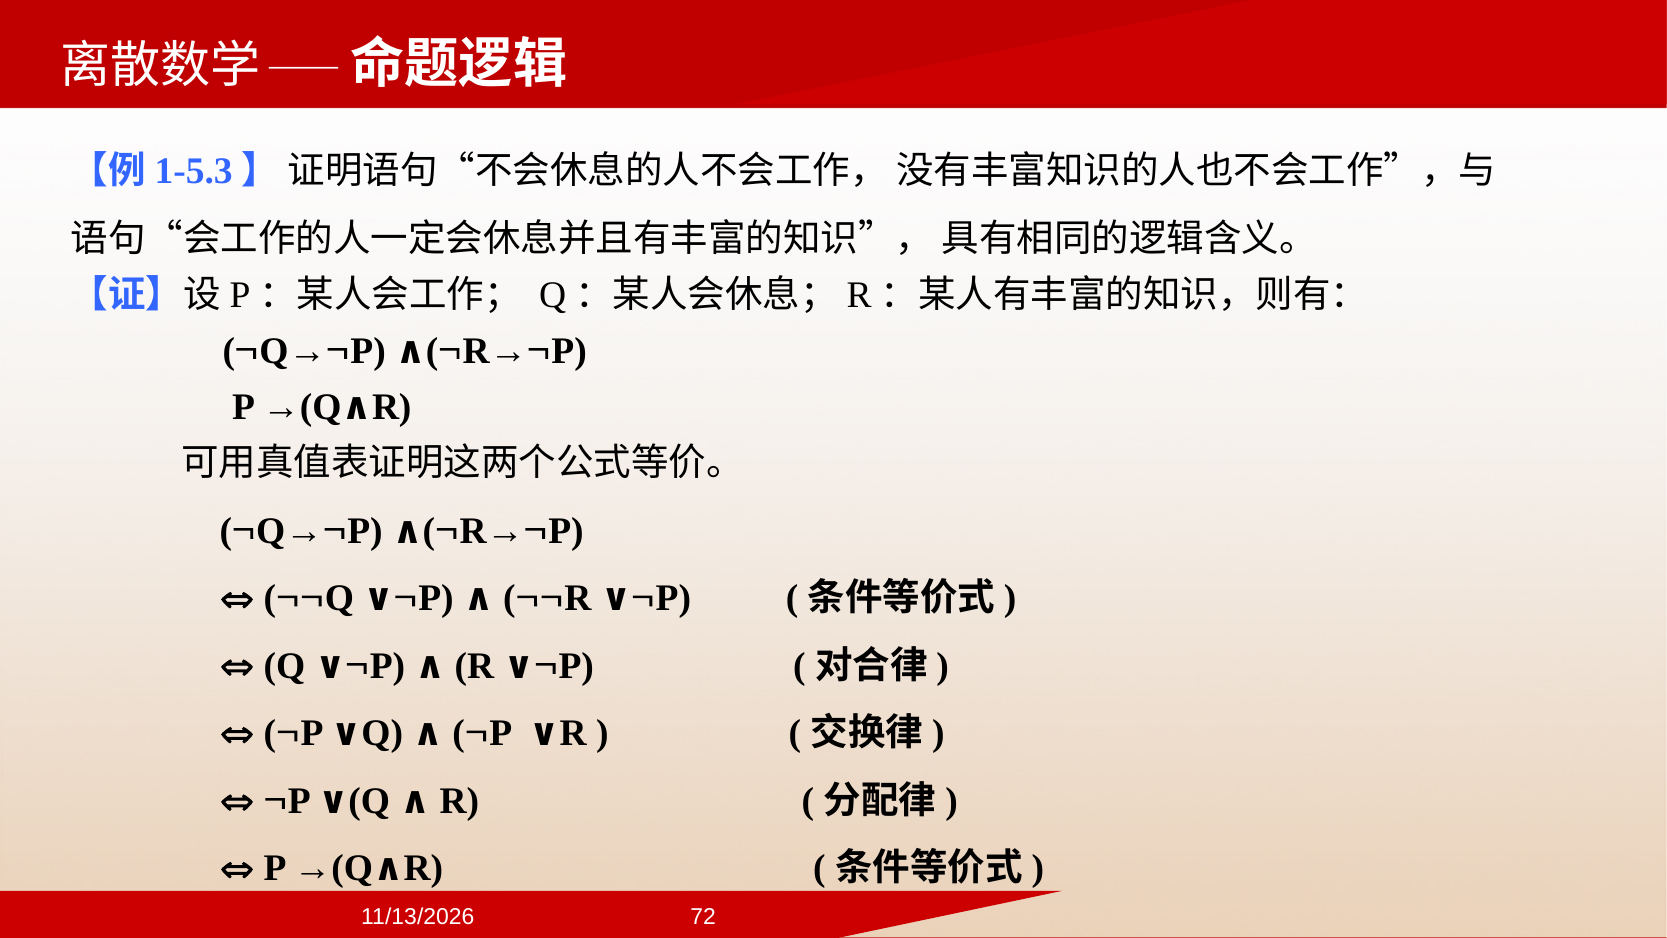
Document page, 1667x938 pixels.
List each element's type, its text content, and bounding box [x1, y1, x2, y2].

text_box ——命题逻辑 [251, 20, 844, 101]
text_box 【例1-5.3】 证明语句“不会休息的人不会工作， 没有丰富知识的人也不会工作”，与语句“会工作的人一定会休息并且有丰富的知识”， 具有相同的逻辑含义。 【证】设P：某人会工作； Q：某人会休息；R：某人有丰富的知识，则有： (Q→P) ∧(R→P) P →(Q∧R) 可用真值表证明这两个公式等价。 (Q→P) ∧(R→P)  (Q ∨P) ∧ (R ∨P) (条件等价式)  (Q ∨P) ∧ (R ∨P) (对合律)  (P ∨Q) ∧ (P ∨R ) (交换律)  P ∨(Q ∧ R) (分配律)  P →(Q∧R) (条件等价式) [55, 116, 1541, 896]
slide_number 72 [515, 896, 891, 938]
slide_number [114, 896, 490, 938]
picture [0, 0, 1667, 938]
